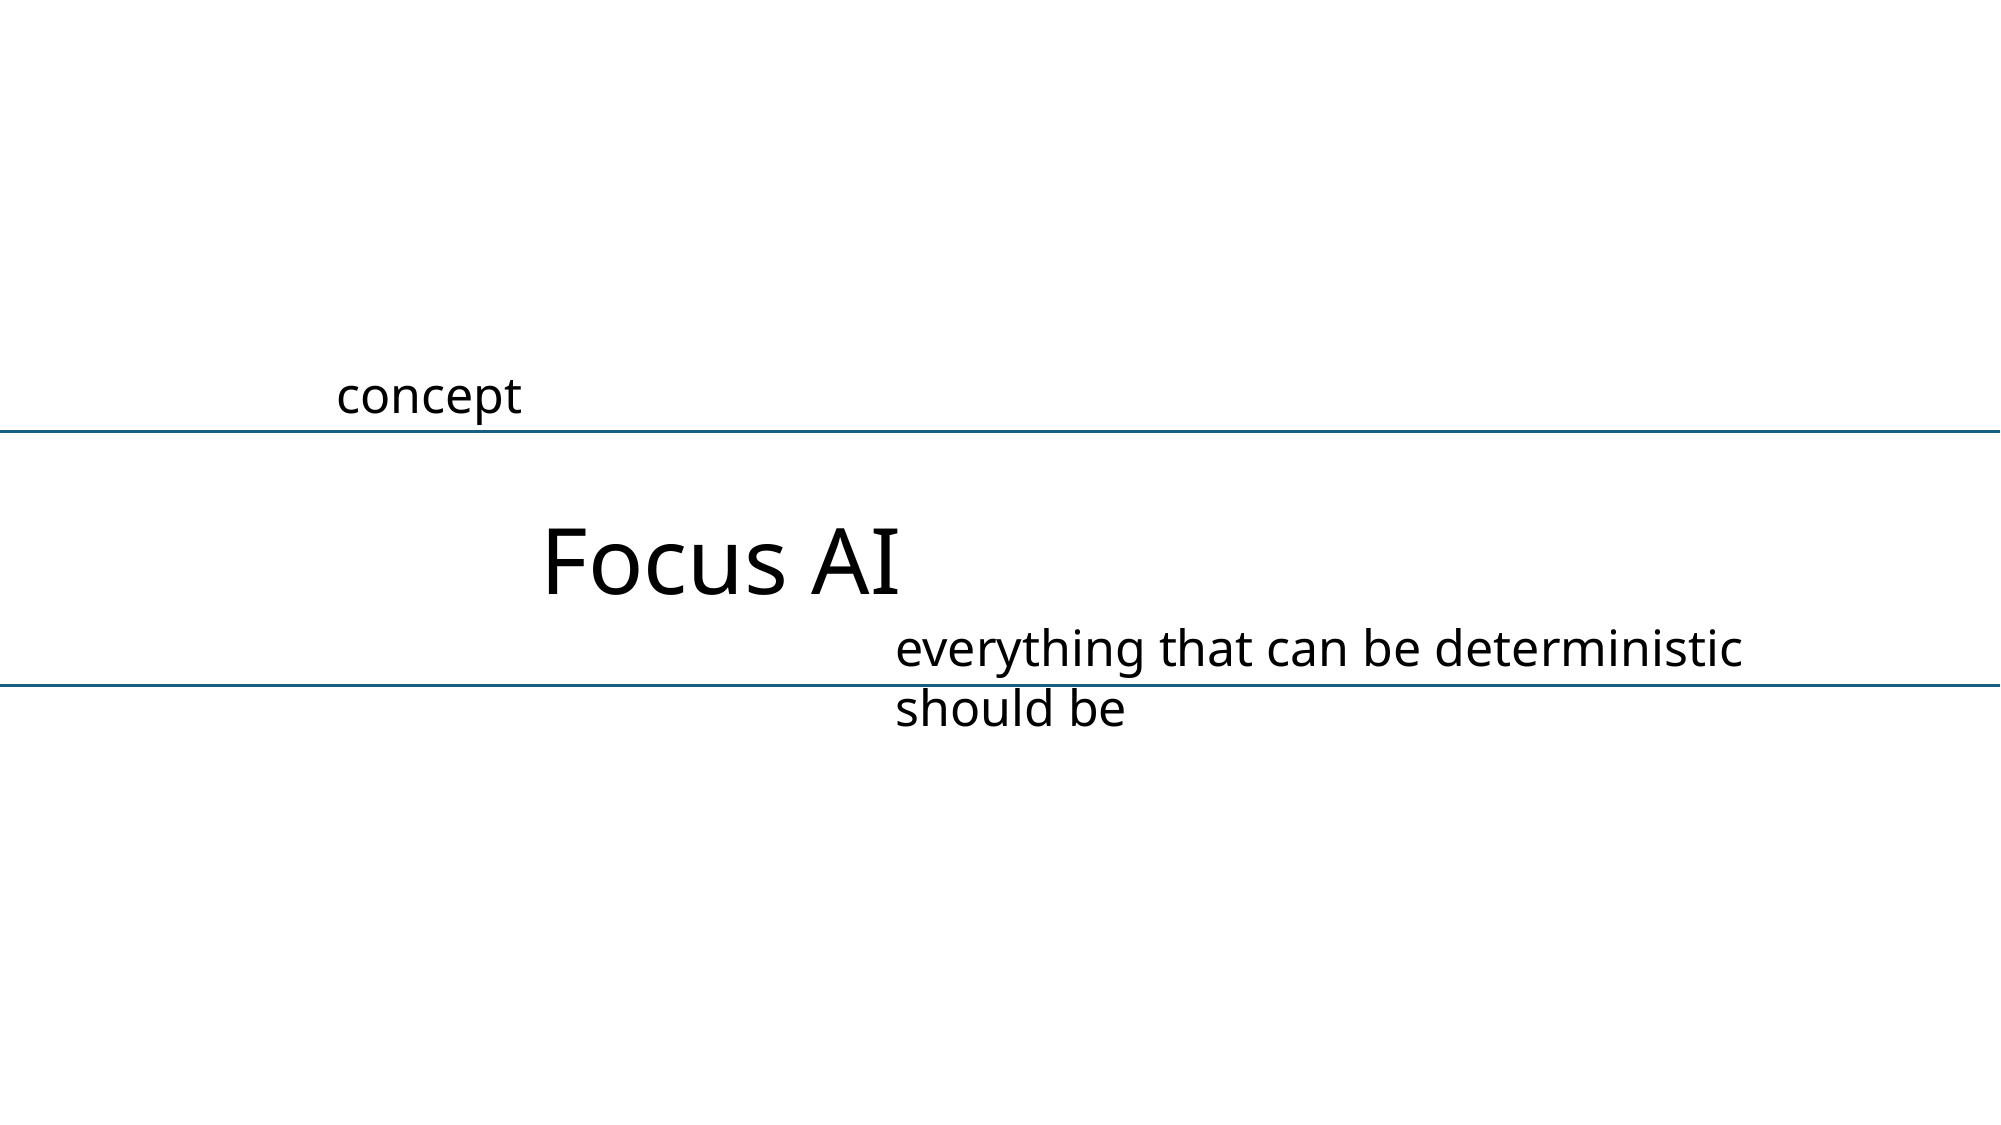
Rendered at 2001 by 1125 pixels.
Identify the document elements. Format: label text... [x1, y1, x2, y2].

text_box everything that can be deterministic should be [880, 609, 1906, 684]
text_box Focus AI [525, 495, 917, 620]
text_box everything that can be deterministic should be [880, 686, 1906, 745]
text_box concept [321, 355, 538, 430]
